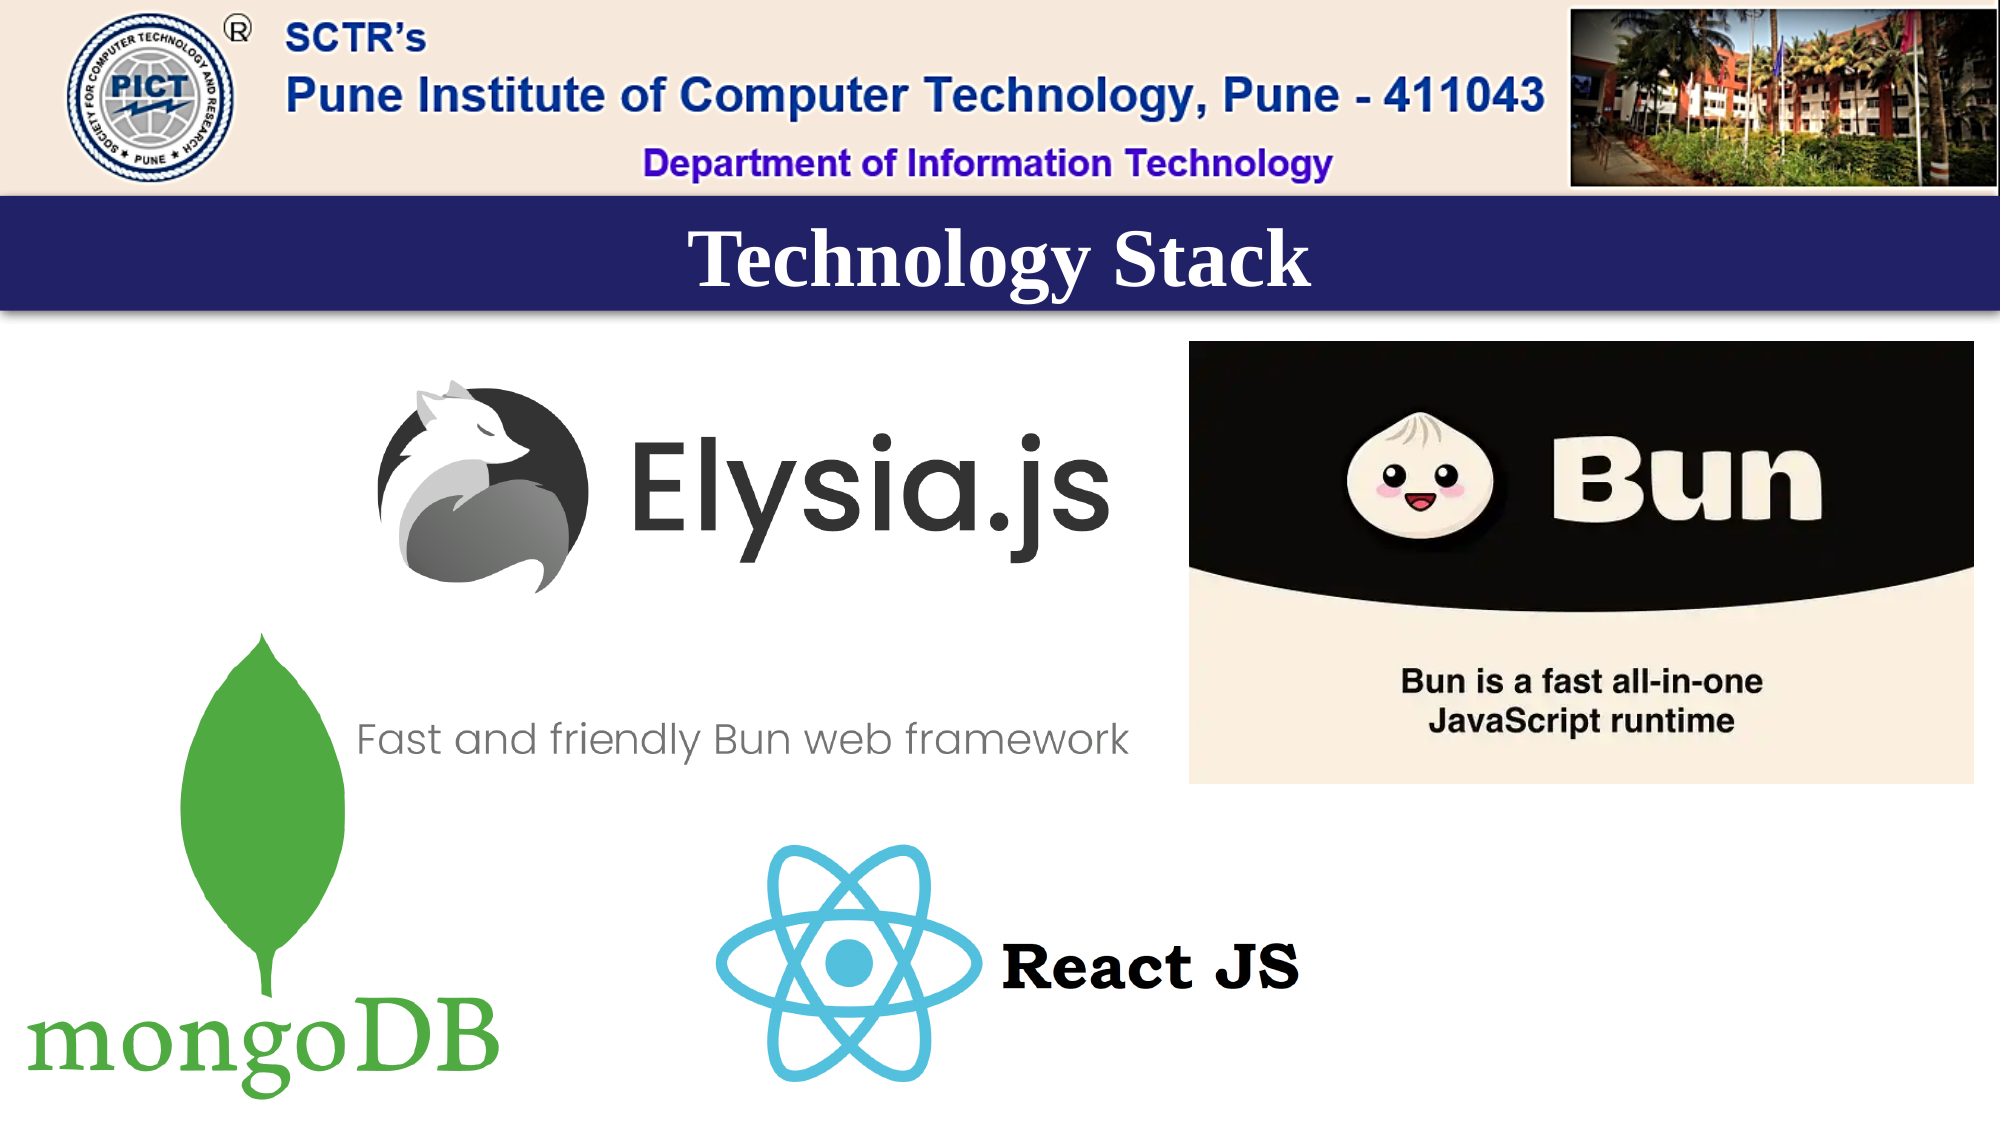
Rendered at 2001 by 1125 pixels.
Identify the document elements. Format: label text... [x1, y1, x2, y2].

picture [1188, 341, 1975, 784]
picture [17, 356, 1146, 1112]
picture [692, 838, 1308, 1093]
picture [0, 0, 2000, 196]
text_box Technology Stack [0, 207, 2000, 311]
